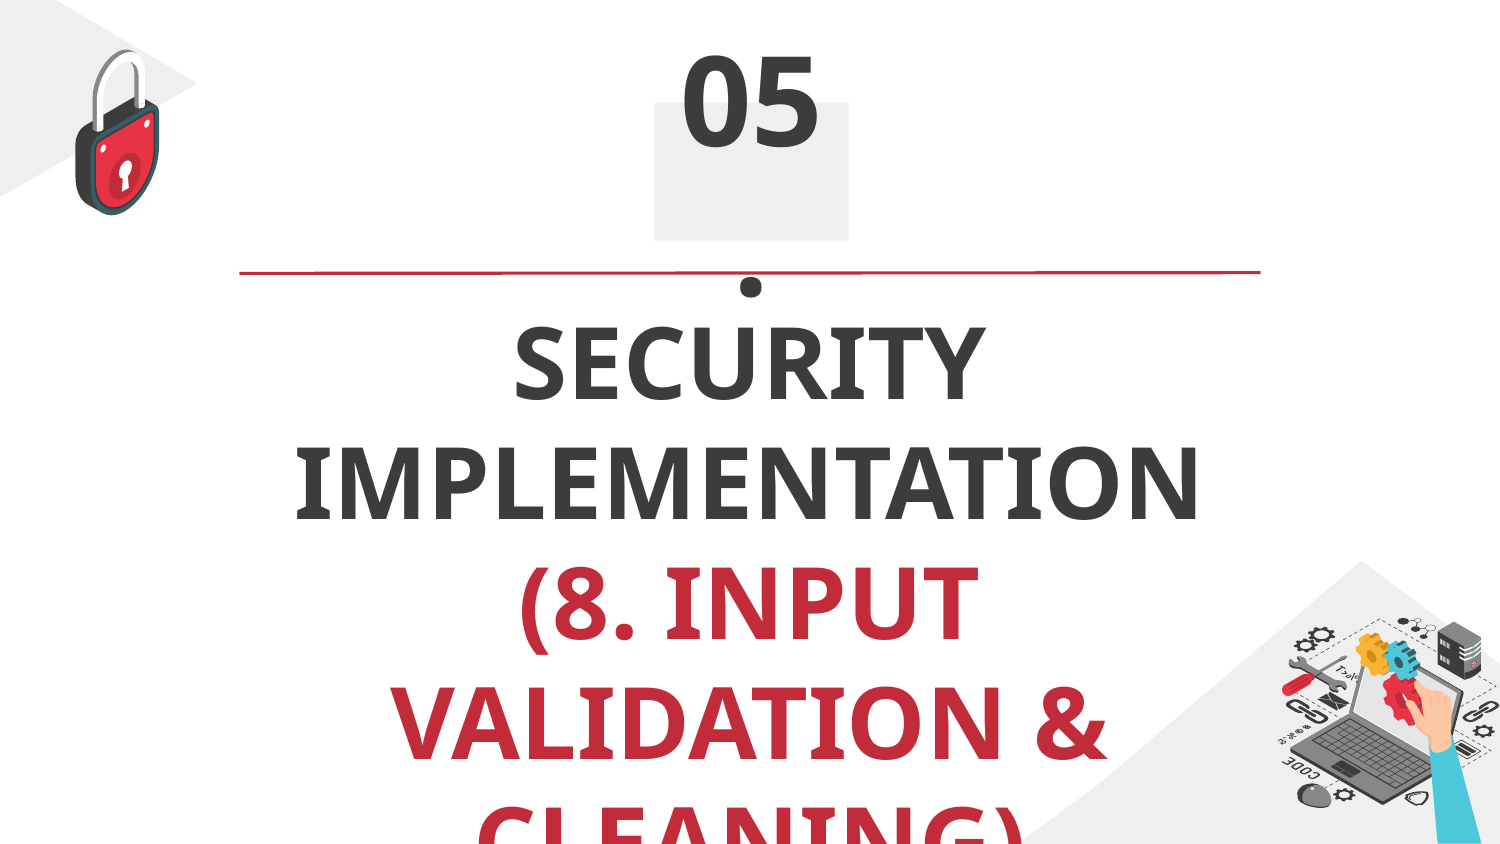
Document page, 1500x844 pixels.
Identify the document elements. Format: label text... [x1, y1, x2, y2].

title 05. [654, 102, 849, 241]
title SECURITY IMPLEMENTATION (8. INPUT VALIDATION & CLEANING) [239, 285, 1261, 759]
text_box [1277, 617, 1500, 844]
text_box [75, 49, 160, 216]
